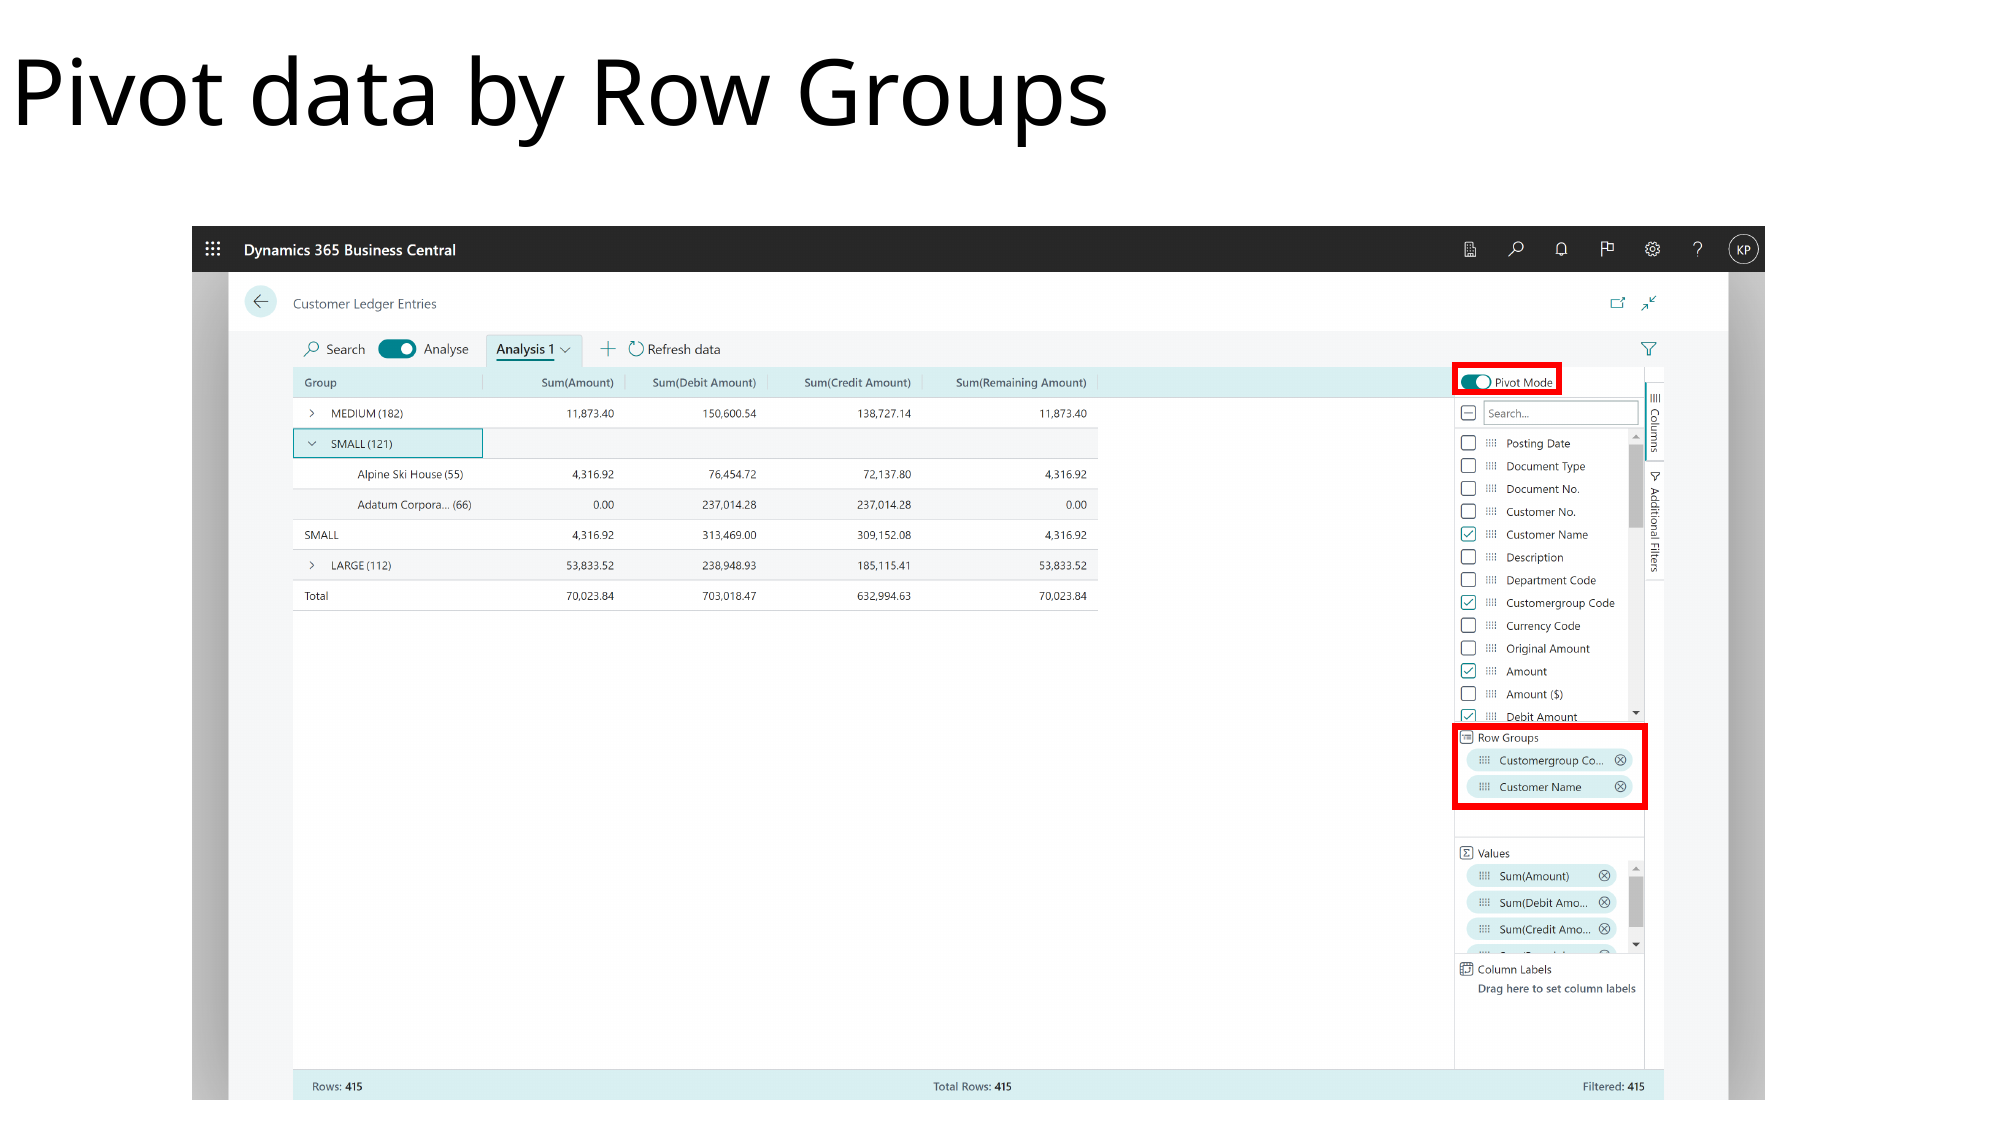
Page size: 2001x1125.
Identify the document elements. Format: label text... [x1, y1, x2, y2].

title Pivot data by Row Groups [0, 0, 1978, 153]
picture [192, 226, 1765, 1100]
